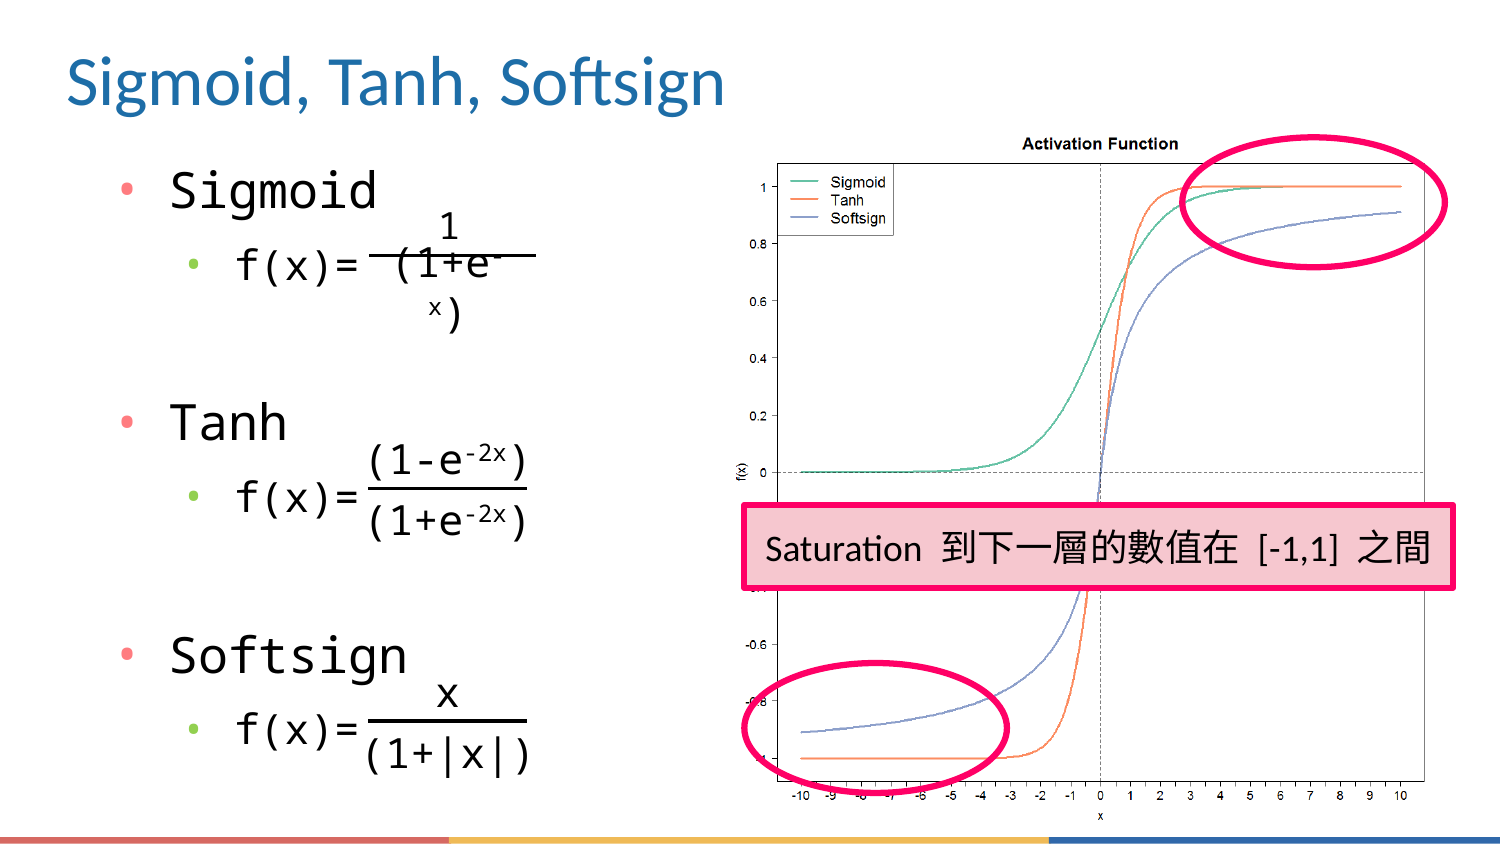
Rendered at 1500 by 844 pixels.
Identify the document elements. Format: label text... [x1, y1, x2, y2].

text_box Sigmoid f(x)= Tanh f(x)= Softsign f(x)= [97, 138, 641, 816]
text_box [344, 416, 552, 561]
picture [735, 122, 1446, 832]
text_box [344, 648, 552, 794]
title Sigmoid, Tanh, Softsign [51, 29, 1449, 125]
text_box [359, 194, 536, 328]
